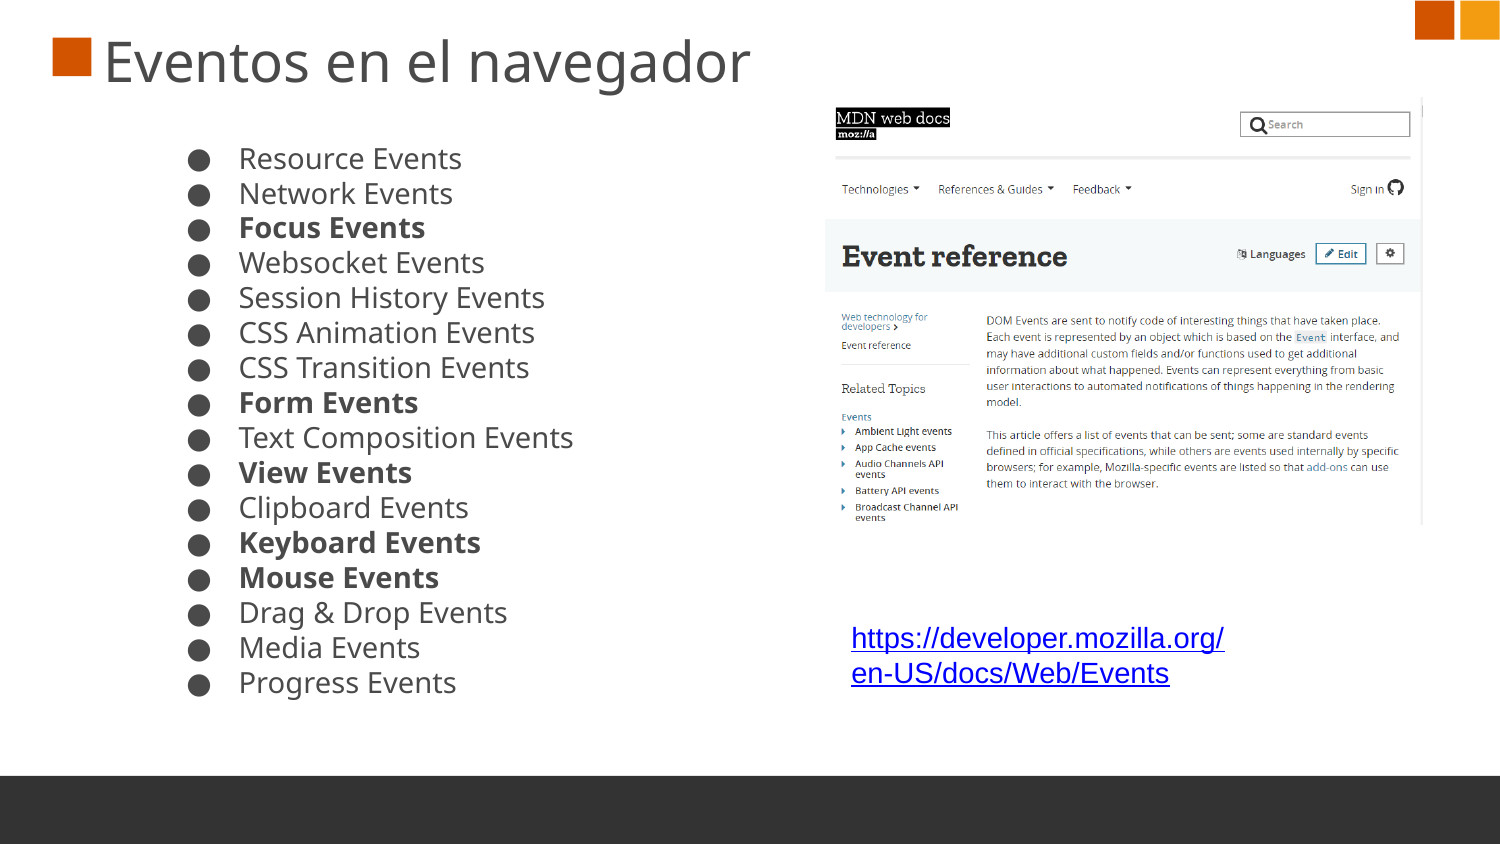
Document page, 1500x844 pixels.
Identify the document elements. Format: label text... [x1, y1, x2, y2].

text_box https://developer.mozilla.org/en-US/docs/Web/Events [836, 576, 1249, 694]
picture [824, 97, 1424, 525]
title Eventos en el navegador [94, 17, 1381, 107]
list Resource Events Network Events Focus Events Websocket Events Session History Events CSS Animation Events CSS Transition Events Form Events Text Composition Events View Events Clipboard Events Keyboard Events Mouse Events Drag & Drop Events Media Events Progress Events [155, 131, 663, 713]
